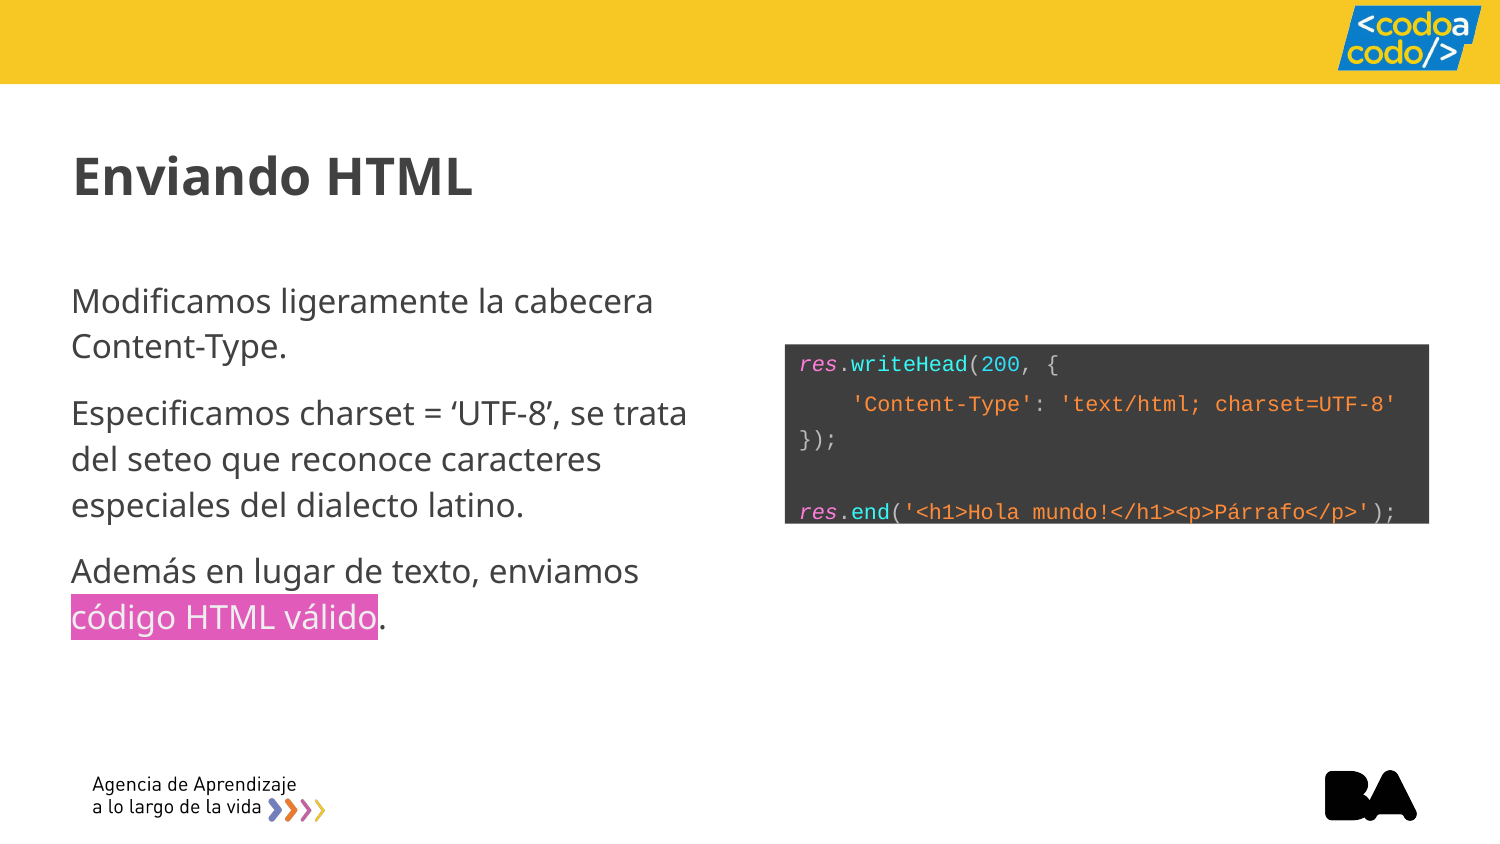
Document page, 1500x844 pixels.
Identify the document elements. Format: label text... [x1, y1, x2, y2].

list Modificamos ligeramente la cabecera Content-Type. Especificamos charset = ‘UTF-8’, se trata del seteo que reconoce caracteres especiales del dialecto latino. Además en lugar de texto, enviamos código HTML válido. [70, 206, 745, 702]
picture [1325, 770, 1417, 821]
title Enviando HTML [70, 141, 1012, 285]
text_box res.writeHead(200, { 'Content-Type': 'text/html; charset=UTF-8' }); res.end('<h1>Hola mundo!</h1><p>Párrafo</p>'); [784, 344, 1430, 524]
picture [70, 756, 344, 835]
picture [1337, 5, 1482, 71]
